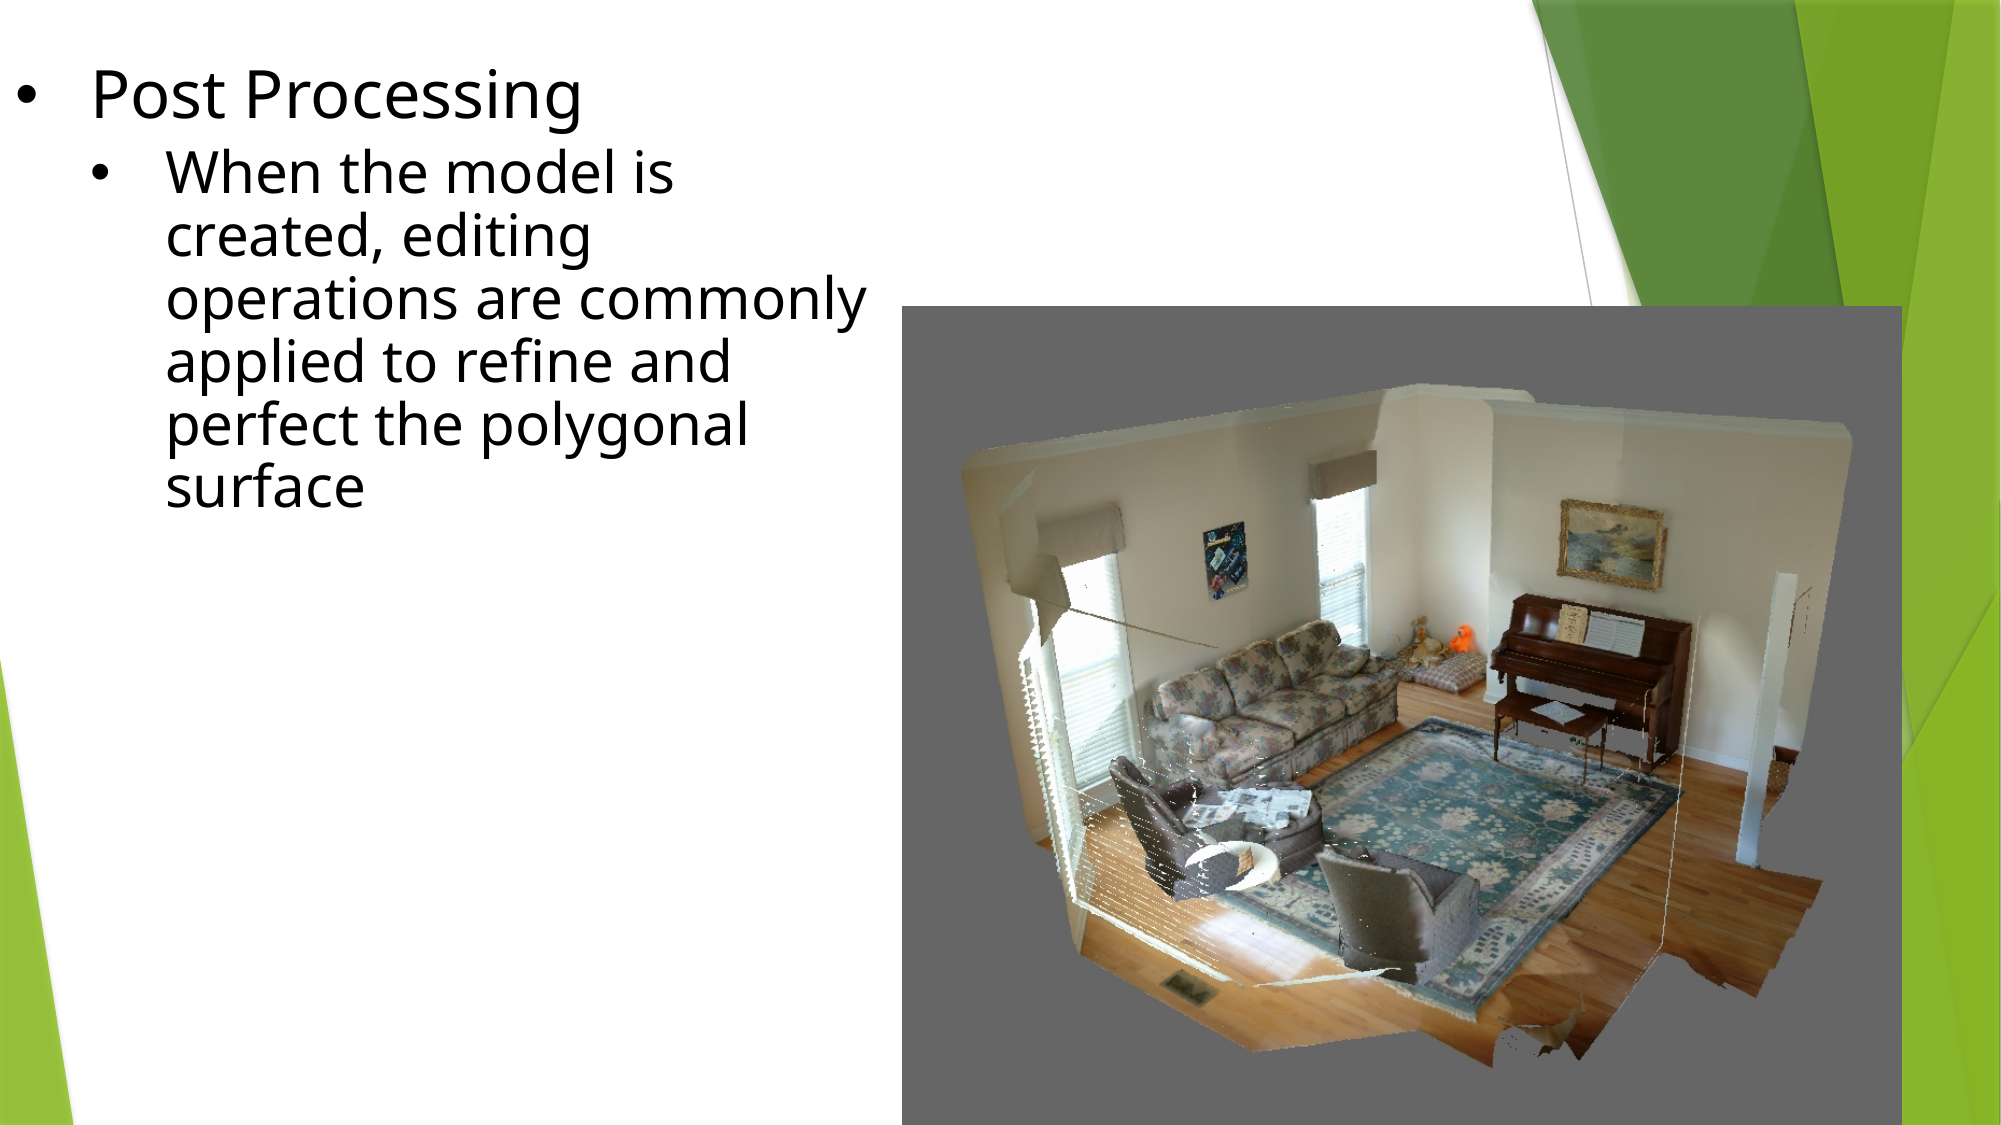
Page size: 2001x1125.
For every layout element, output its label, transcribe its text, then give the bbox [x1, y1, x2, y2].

text_box Post Processing When the model is created, editing operations are commonly applied to refine and perfect the polygonal surface [0, 53, 903, 803]
picture [902, 305, 1903, 1125]
